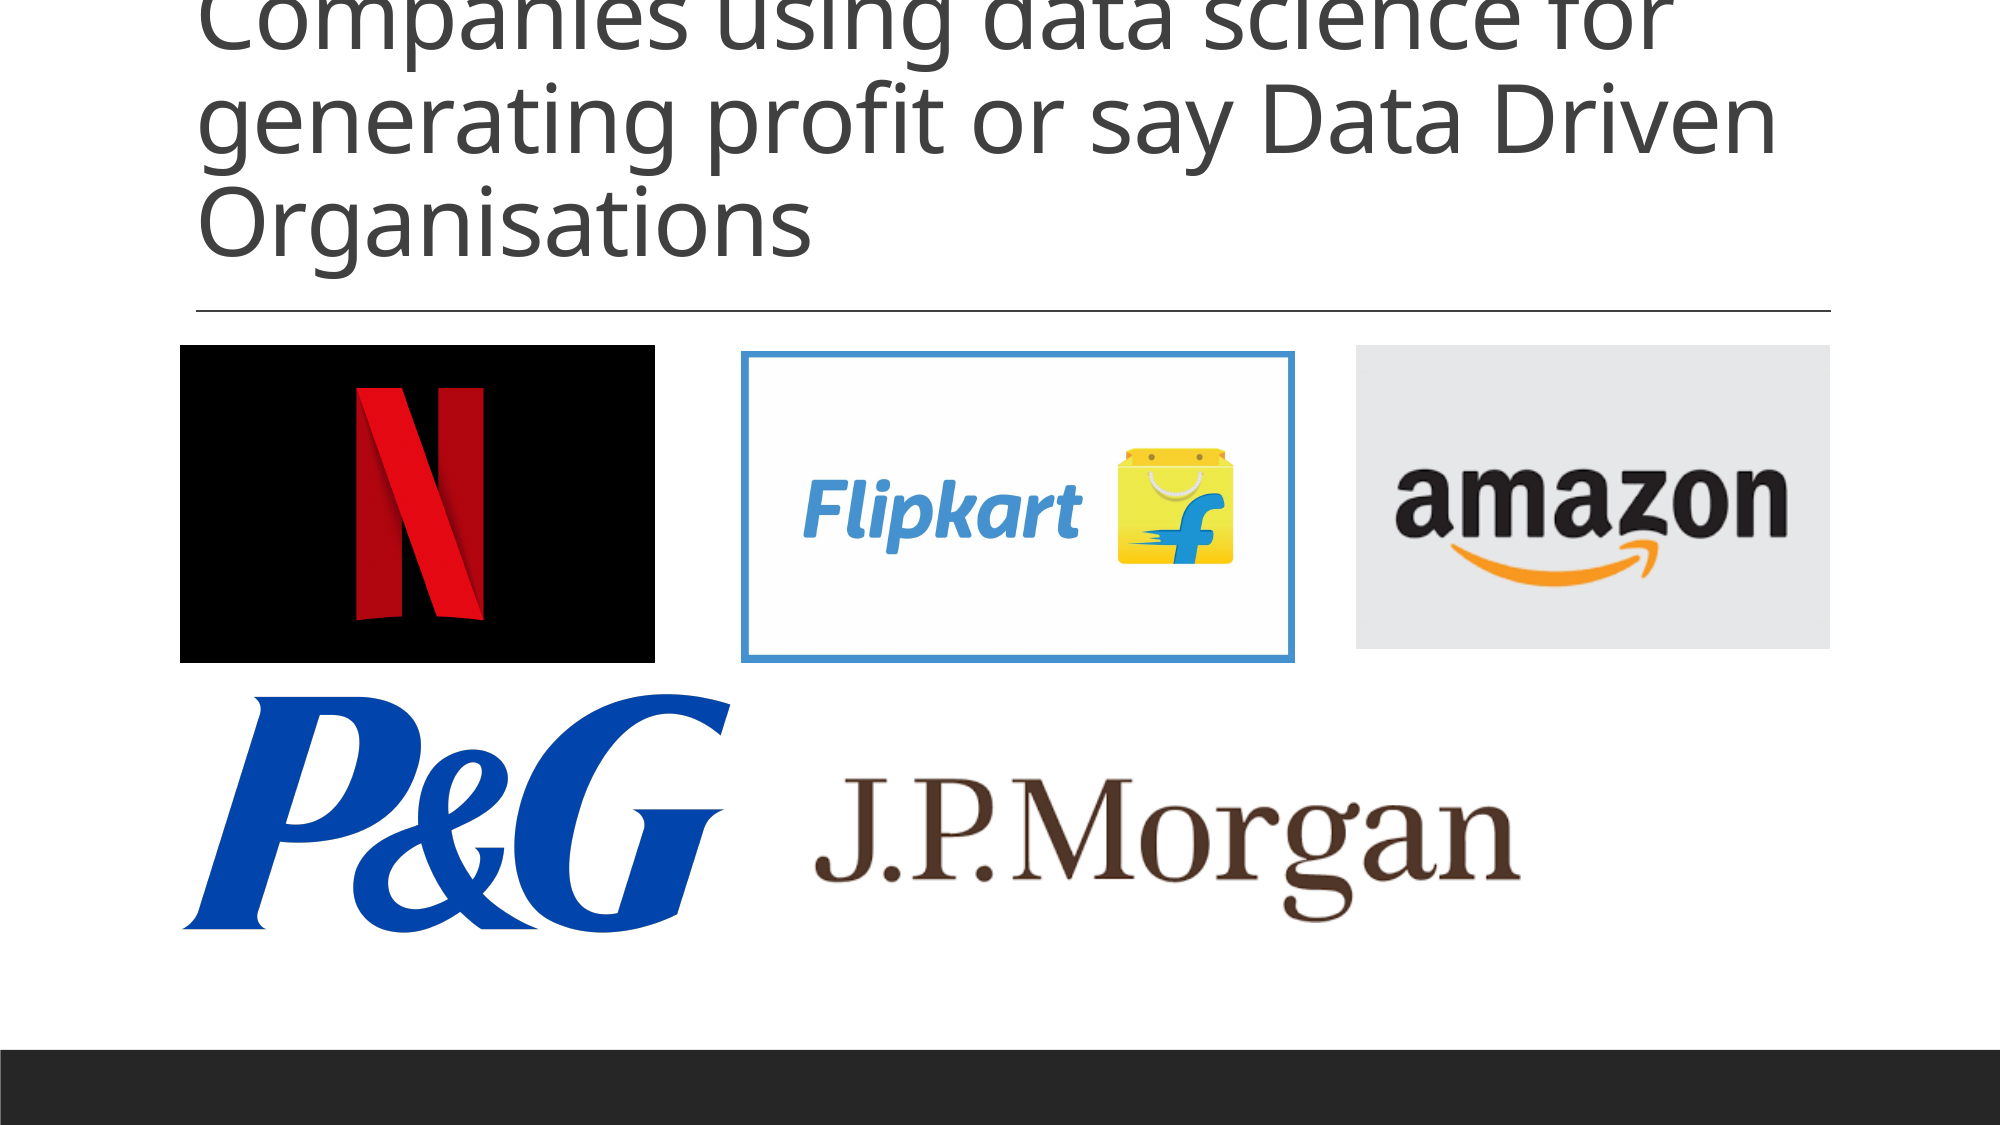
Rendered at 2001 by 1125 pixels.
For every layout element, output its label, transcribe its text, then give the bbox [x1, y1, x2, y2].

picture [812, 756, 1558, 924]
picture [740, 350, 1296, 663]
picture [169, 681, 755, 944]
title Companies using data science for generating profit or say Data Driven Organisations [180, 47, 1830, 285]
picture [1356, 345, 1831, 650]
picture [179, 345, 656, 663]
